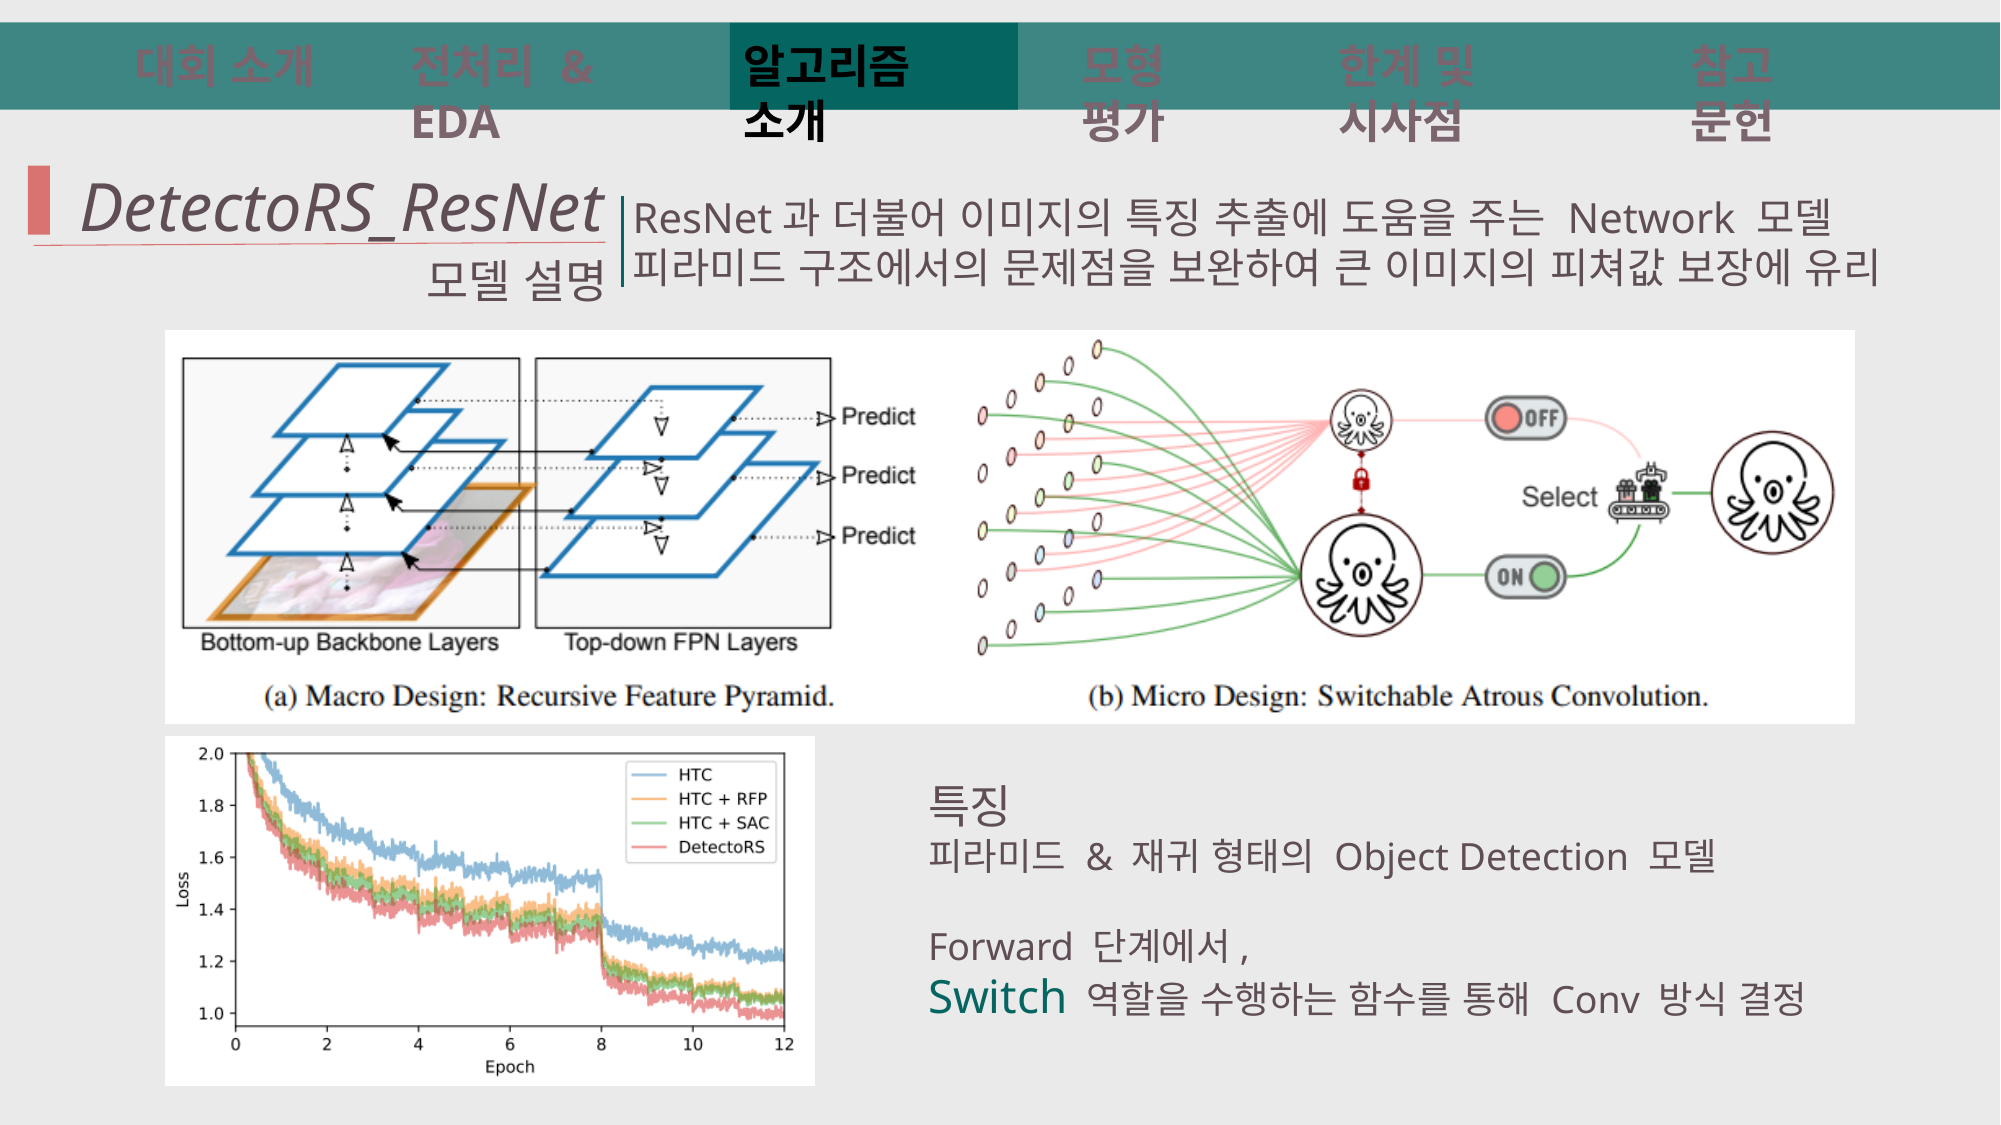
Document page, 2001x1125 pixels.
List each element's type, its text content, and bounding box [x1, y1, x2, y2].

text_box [0, 22, 2000, 110]
text_box 특징 피라미드 & 재귀 형태의 Object Detection 모델 Forward 단계에서, Switch 역할을 수행하는 함수를 통해 Conv 방식 결정 [913, 770, 1823, 1031]
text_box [26, 157, 623, 317]
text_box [617, 184, 1985, 301]
picture [165, 736, 815, 1086]
picture [165, 330, 1855, 724]
